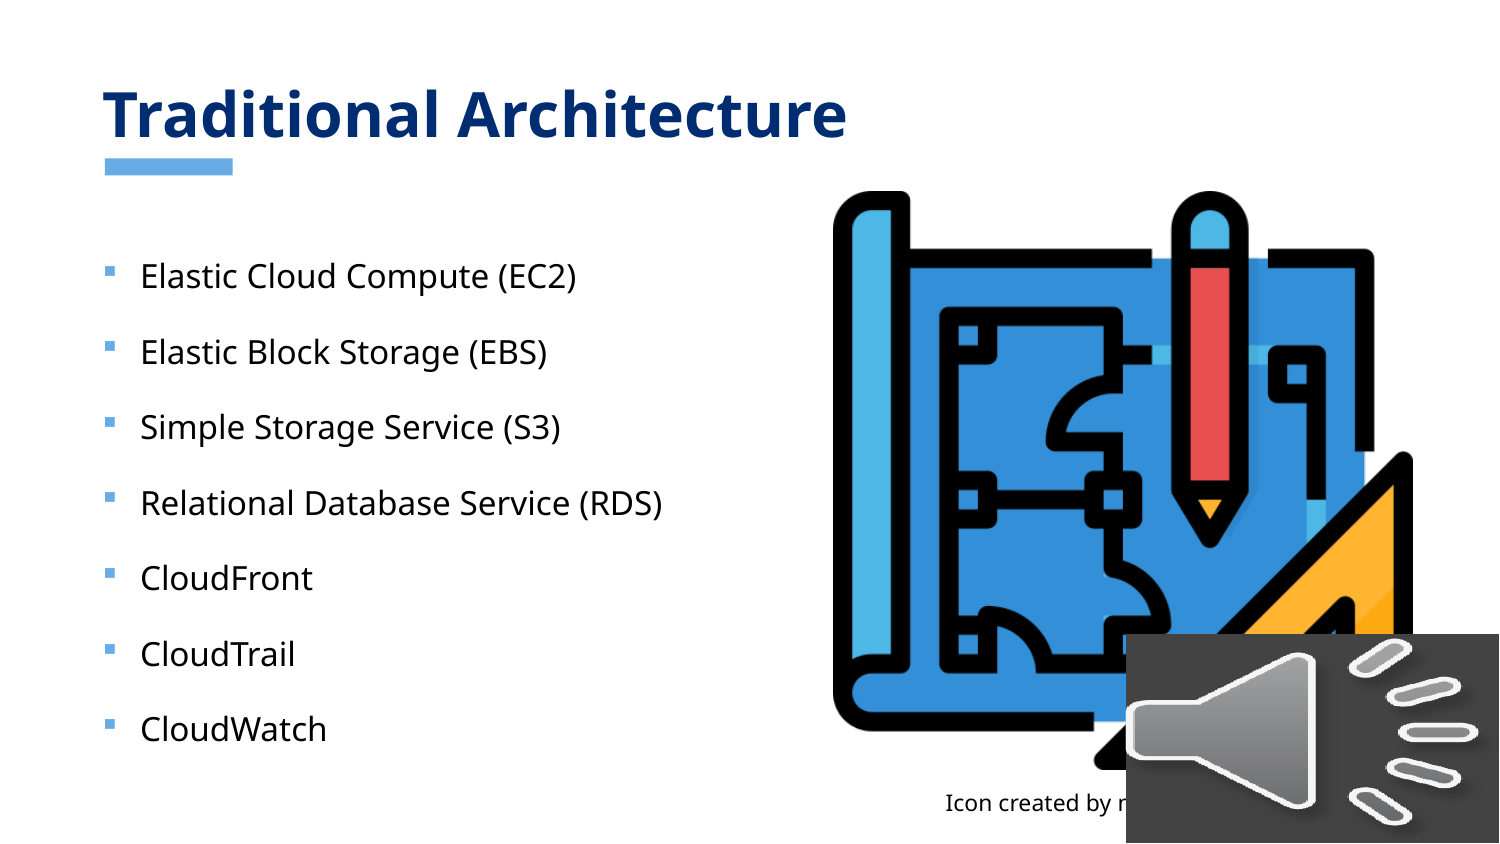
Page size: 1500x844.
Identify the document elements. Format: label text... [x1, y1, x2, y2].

picture [833, 191, 1500, 844]
list Elastic Cloud Compute (EC2) Elastic Block Storage (EBS) Simple Storage Service (S3) Relational Database Service (RDS) CloudFront CloudTrail CloudWatch [87, 228, 833, 770]
title Traditional Architecture [87, 17, 1414, 159]
text_box Icon created by monkik - Flaticon [833, 781, 1124, 824]
